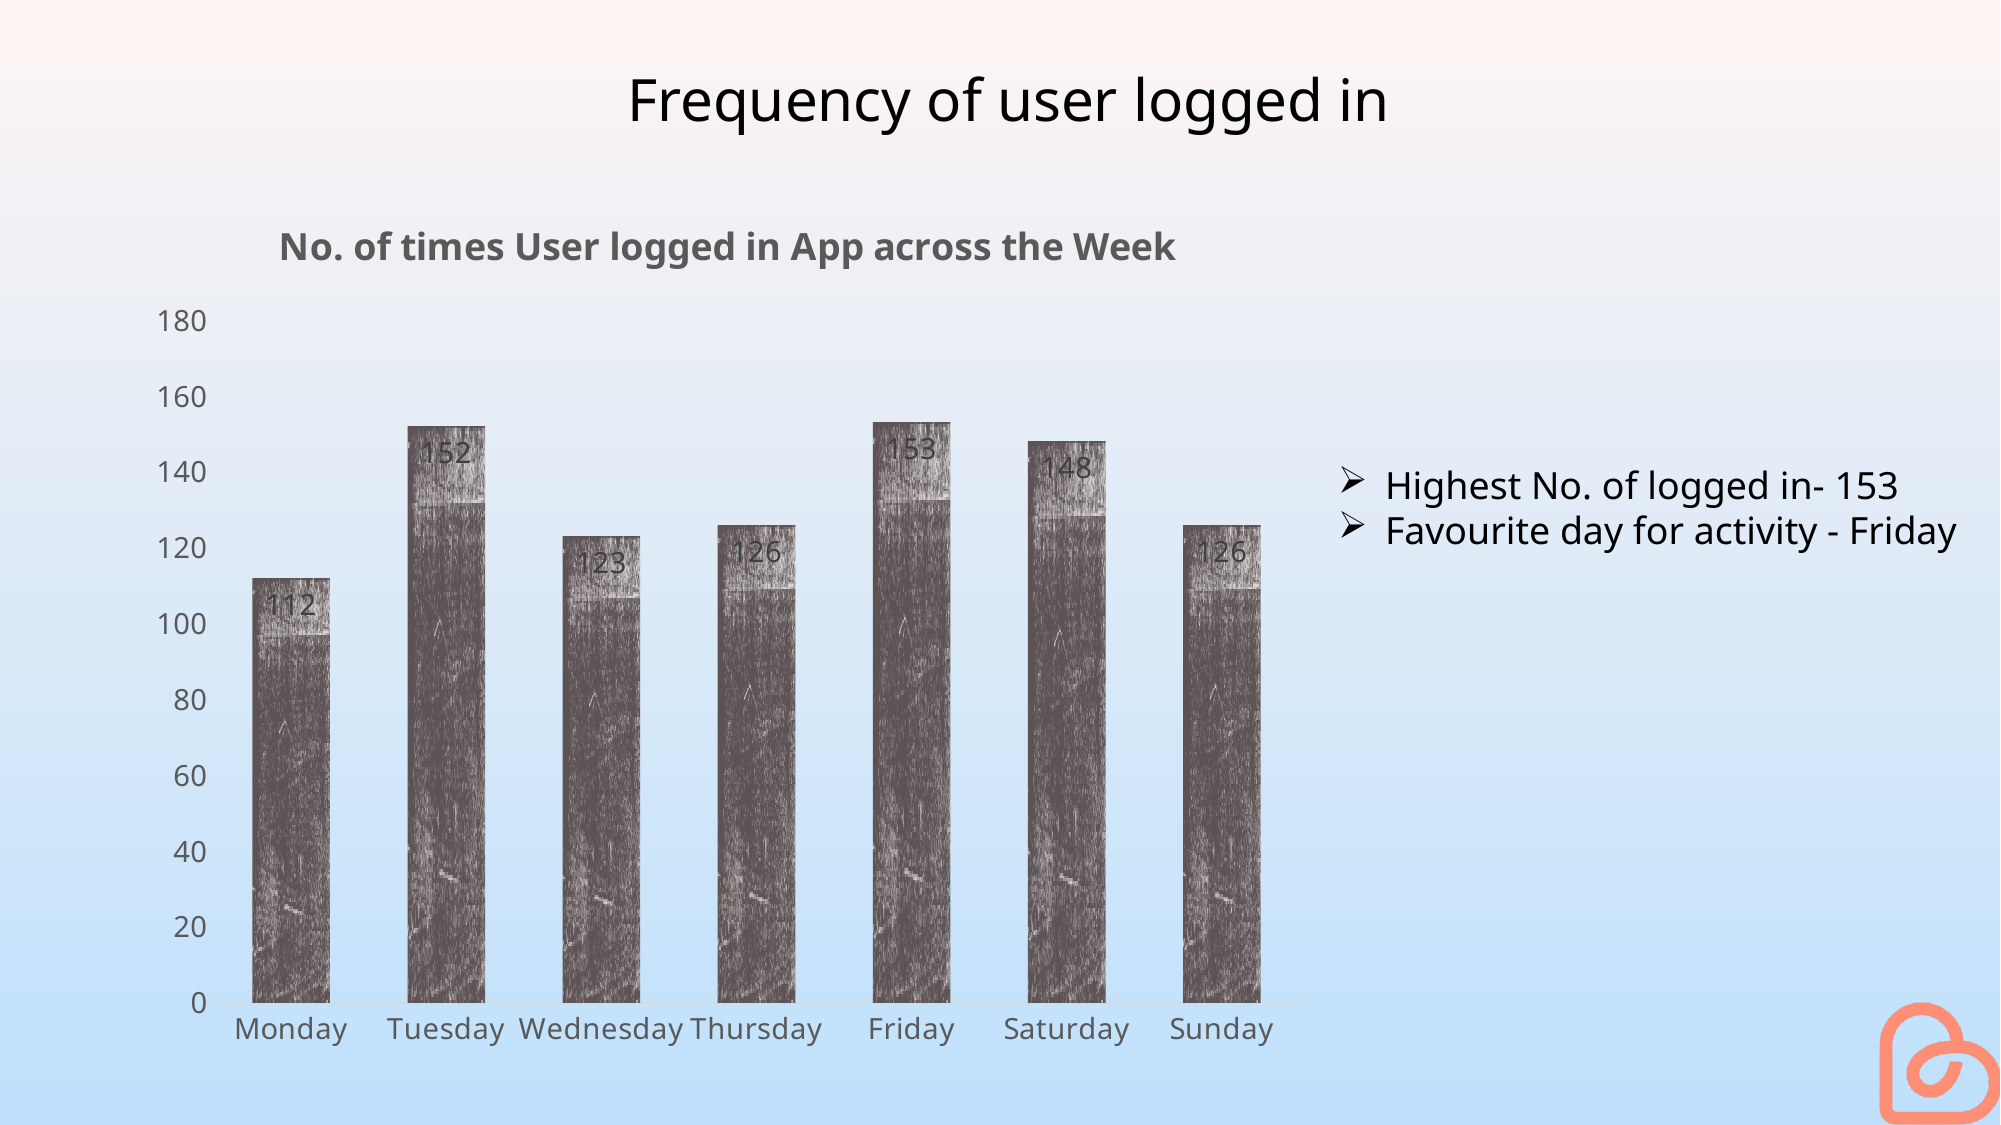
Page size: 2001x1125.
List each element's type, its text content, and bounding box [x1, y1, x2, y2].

picture [1824, 955, 2000, 1125]
text_box Highest No. of logged in- 153 Favourite day for activity - Friday [1324, 454, 2000, 560]
chart [134, 185, 1322, 1066]
text_box Frequency of user logged in [561, 55, 1472, 141]
